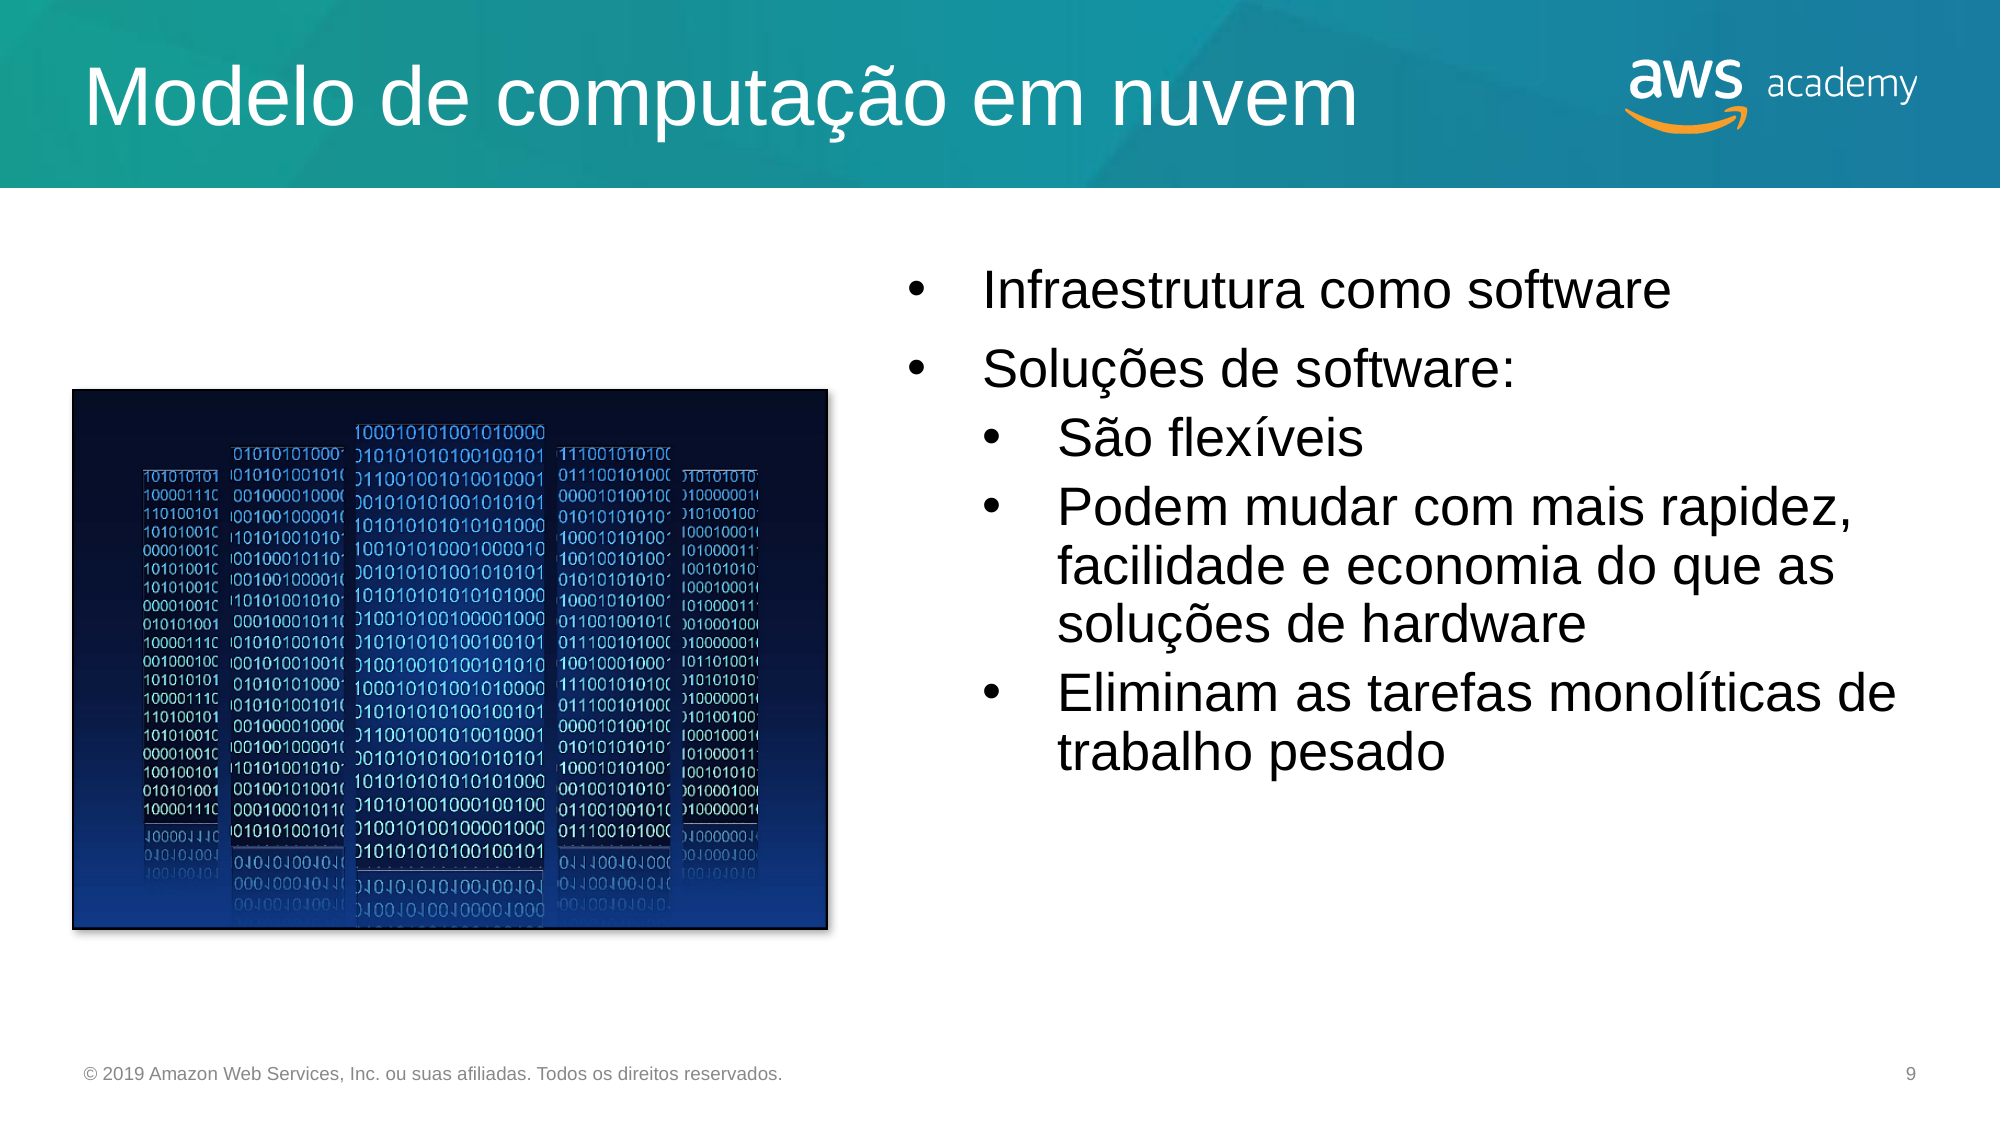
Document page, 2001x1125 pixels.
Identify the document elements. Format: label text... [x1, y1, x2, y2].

text_box Infraestrutura como software Soluções de software: São flexíveis Podem mudar com mais rapidez, facilidade e economia do que as soluções de hardware Eliminam as tarefas monolíticas de trabalho pesado [892, 254, 1998, 1061]
footer © 2019 Amazon Web Services, Inc. ou suas afiliadas. Todos os direitos reservados. [68, 1042, 842, 1103]
picture [0, 0, 2000, 188]
slide_number ‹#› [1481, 1042, 1932, 1103]
title Modelo de computação em nuvem [68, 59, 1551, 138]
picture [73, 390, 827, 929]
